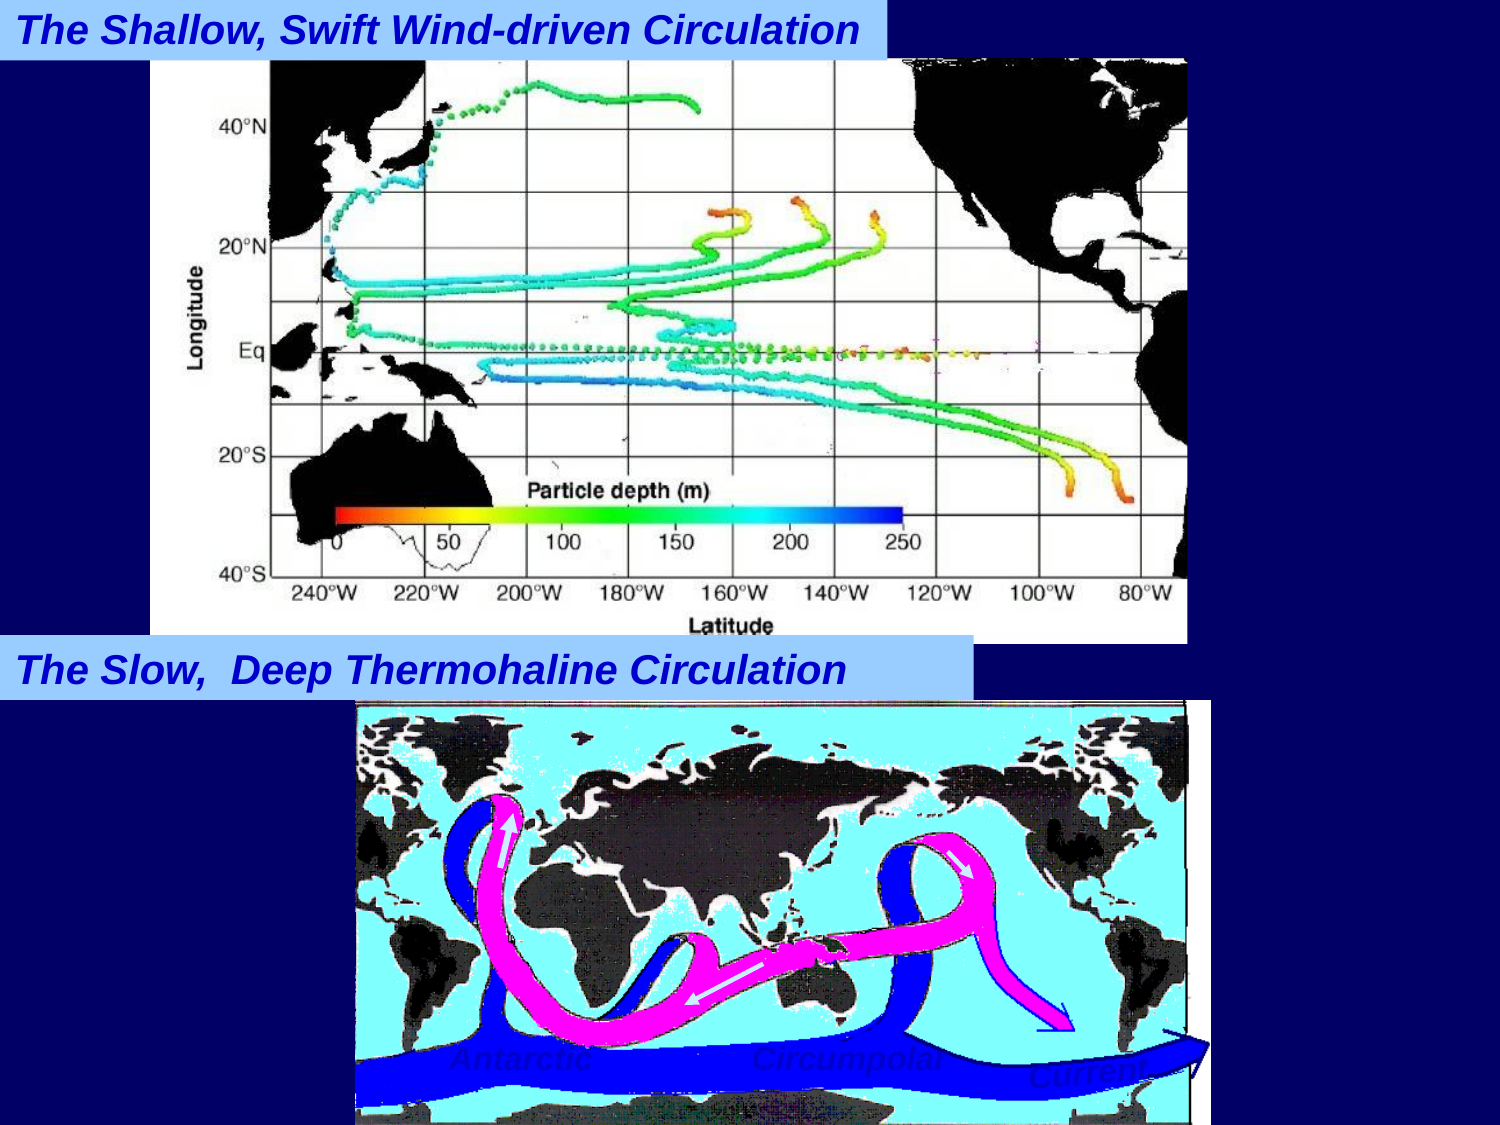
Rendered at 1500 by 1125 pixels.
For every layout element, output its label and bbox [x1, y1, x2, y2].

text_box [0, 634, 1211, 1125]
text_box [0, 0, 1188, 633]
